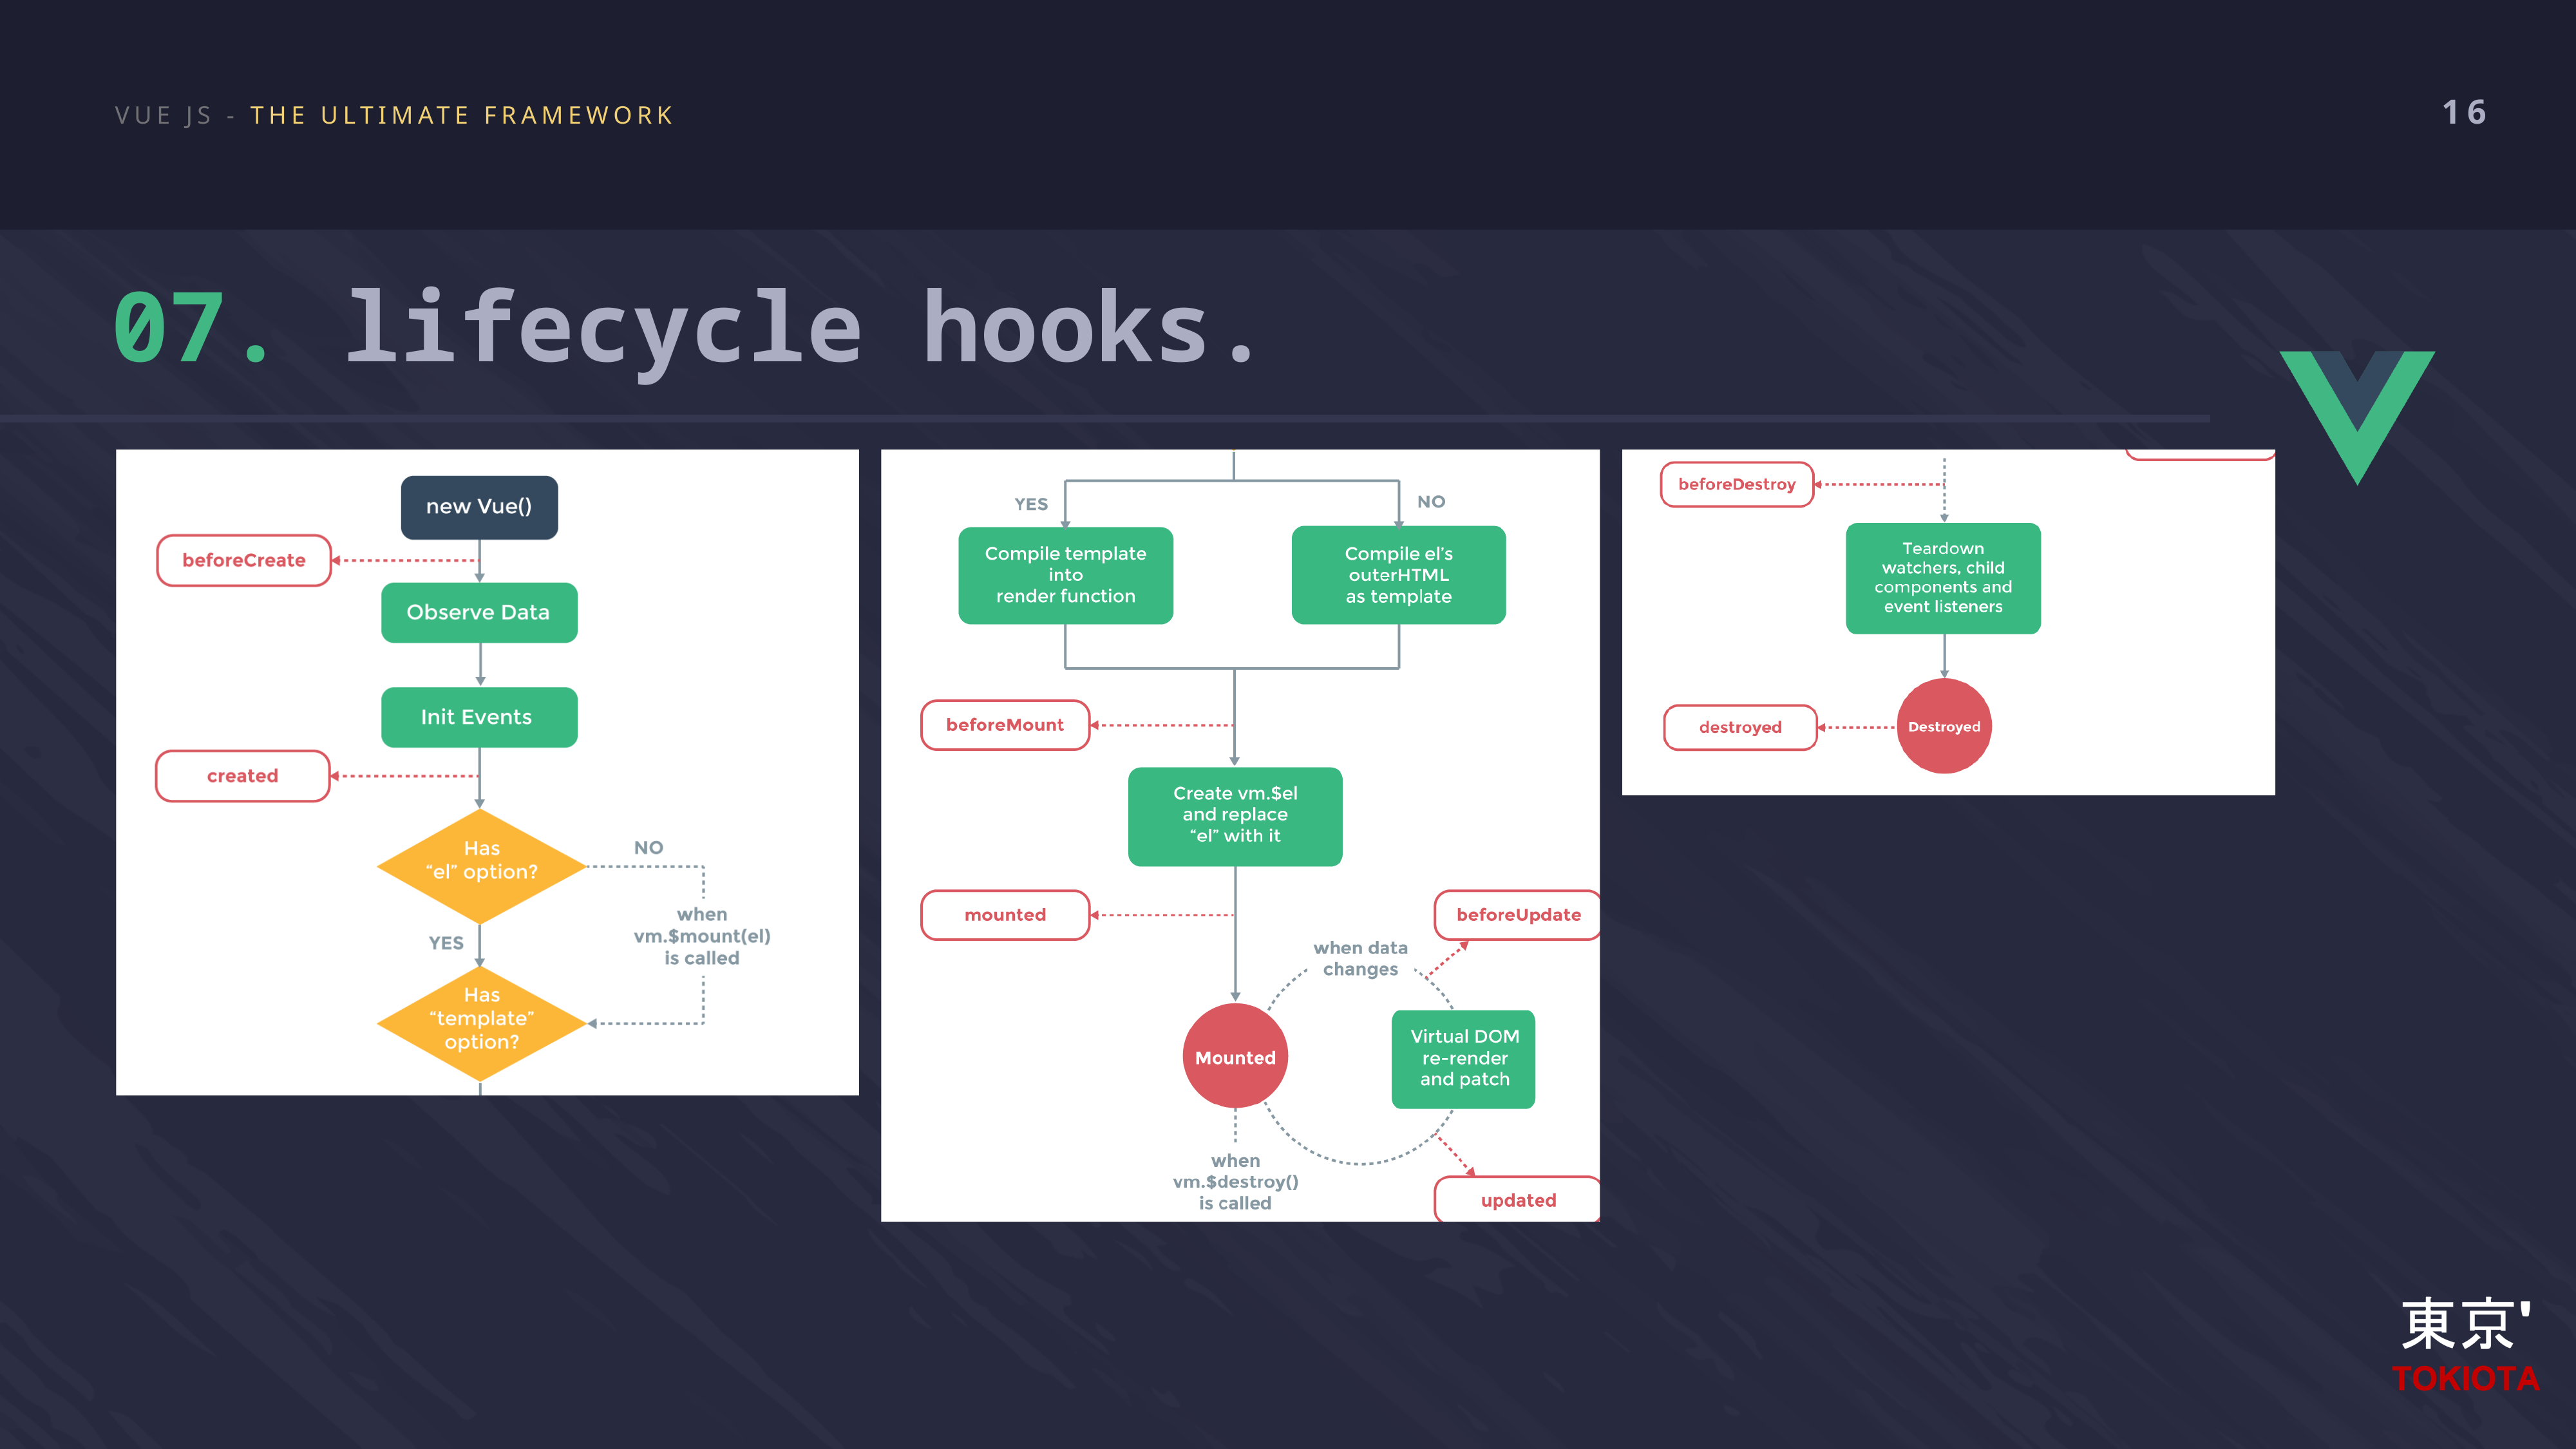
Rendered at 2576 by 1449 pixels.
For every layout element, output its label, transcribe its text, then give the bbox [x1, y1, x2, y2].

picture [116, 450, 860, 1095]
picture [2279, 340, 2436, 497]
picture [1622, 450, 2276, 795]
text_box 07. lifecycle hooks. [106, 283, 2197, 388]
slide_number 16 [2432, 86, 2497, 140]
picture [2354, 1293, 2573, 1398]
picture [881, 450, 1600, 1222]
